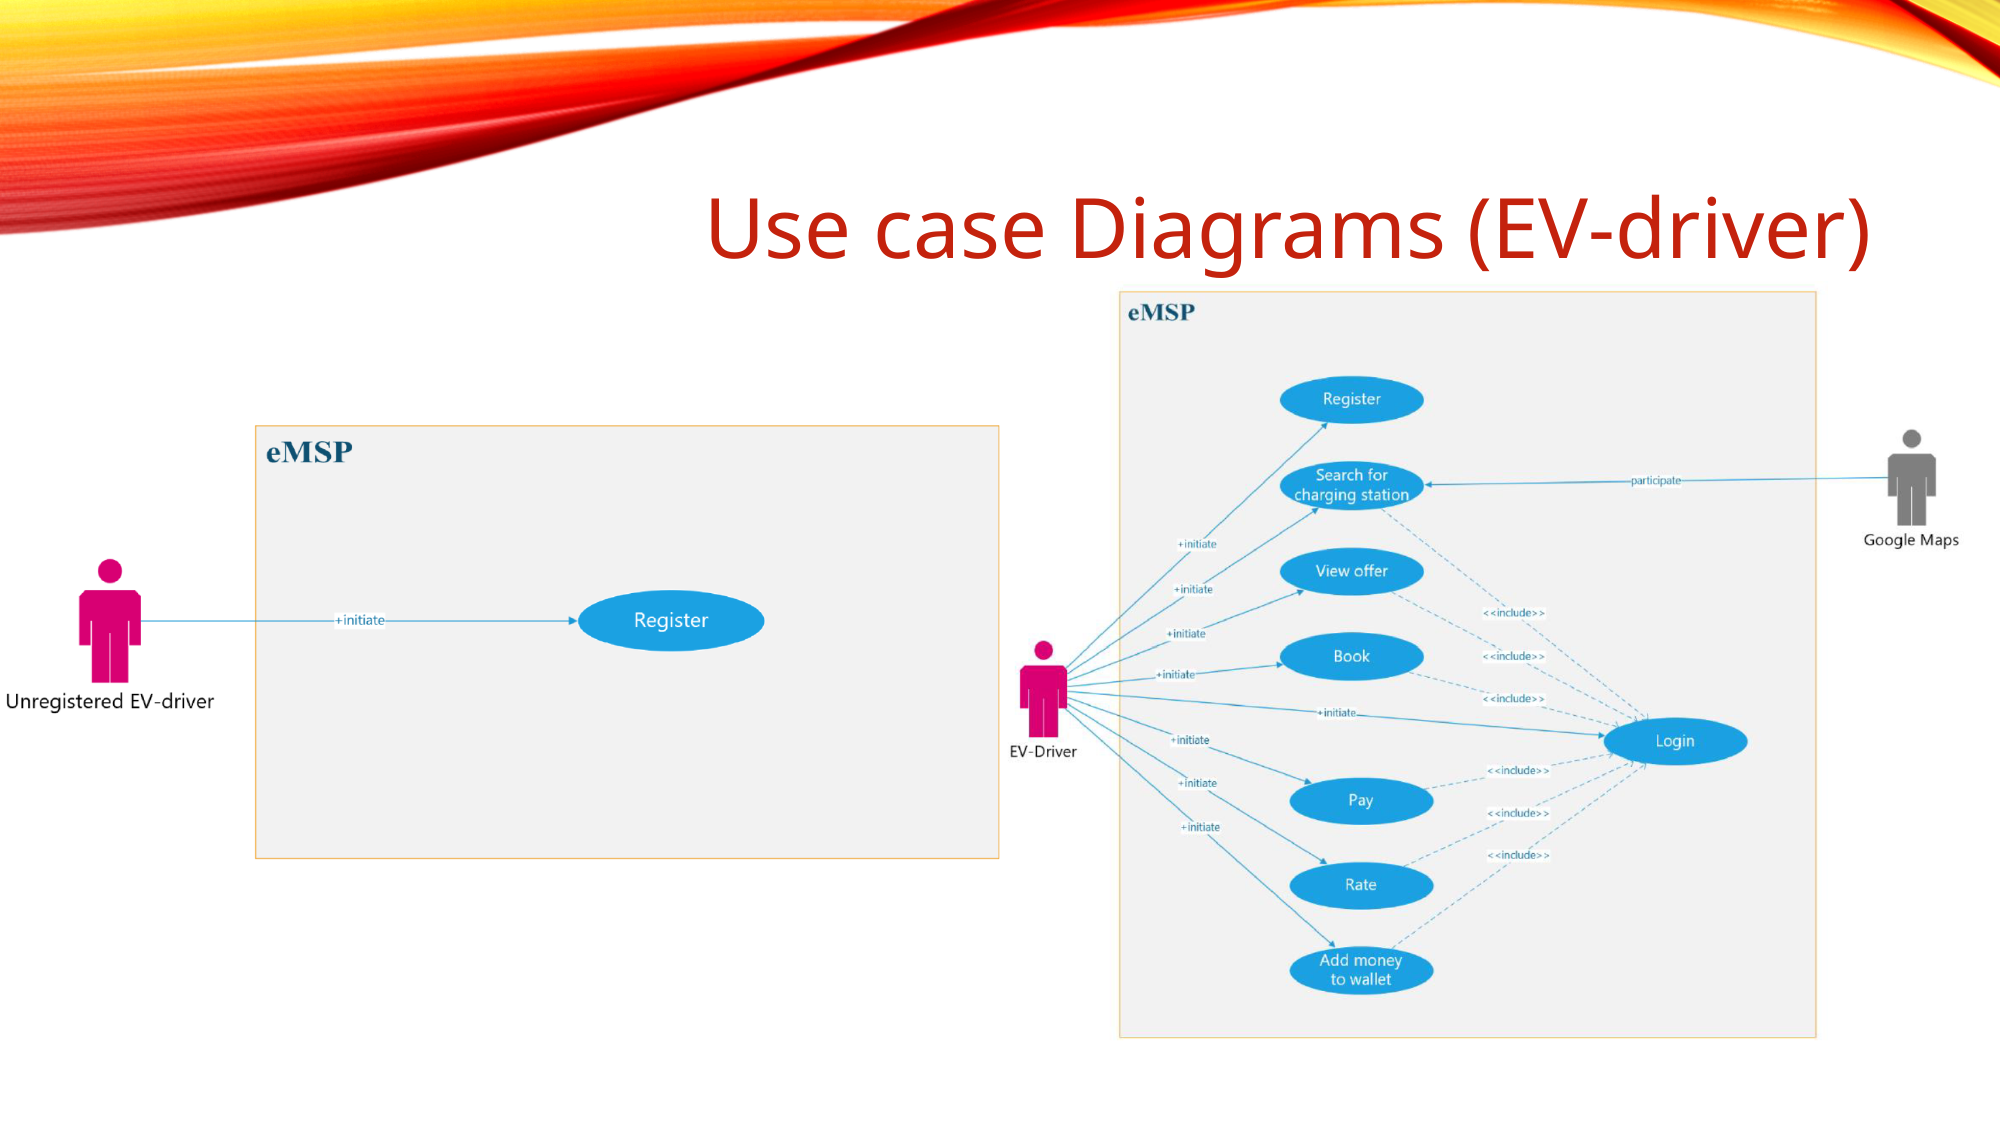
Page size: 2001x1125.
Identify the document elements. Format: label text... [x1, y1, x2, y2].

title Use case Diagrams (EV-driver) [474, 125, 1888, 338]
picture [0, 279, 1968, 1050]
picture [0, 0, 2000, 237]
